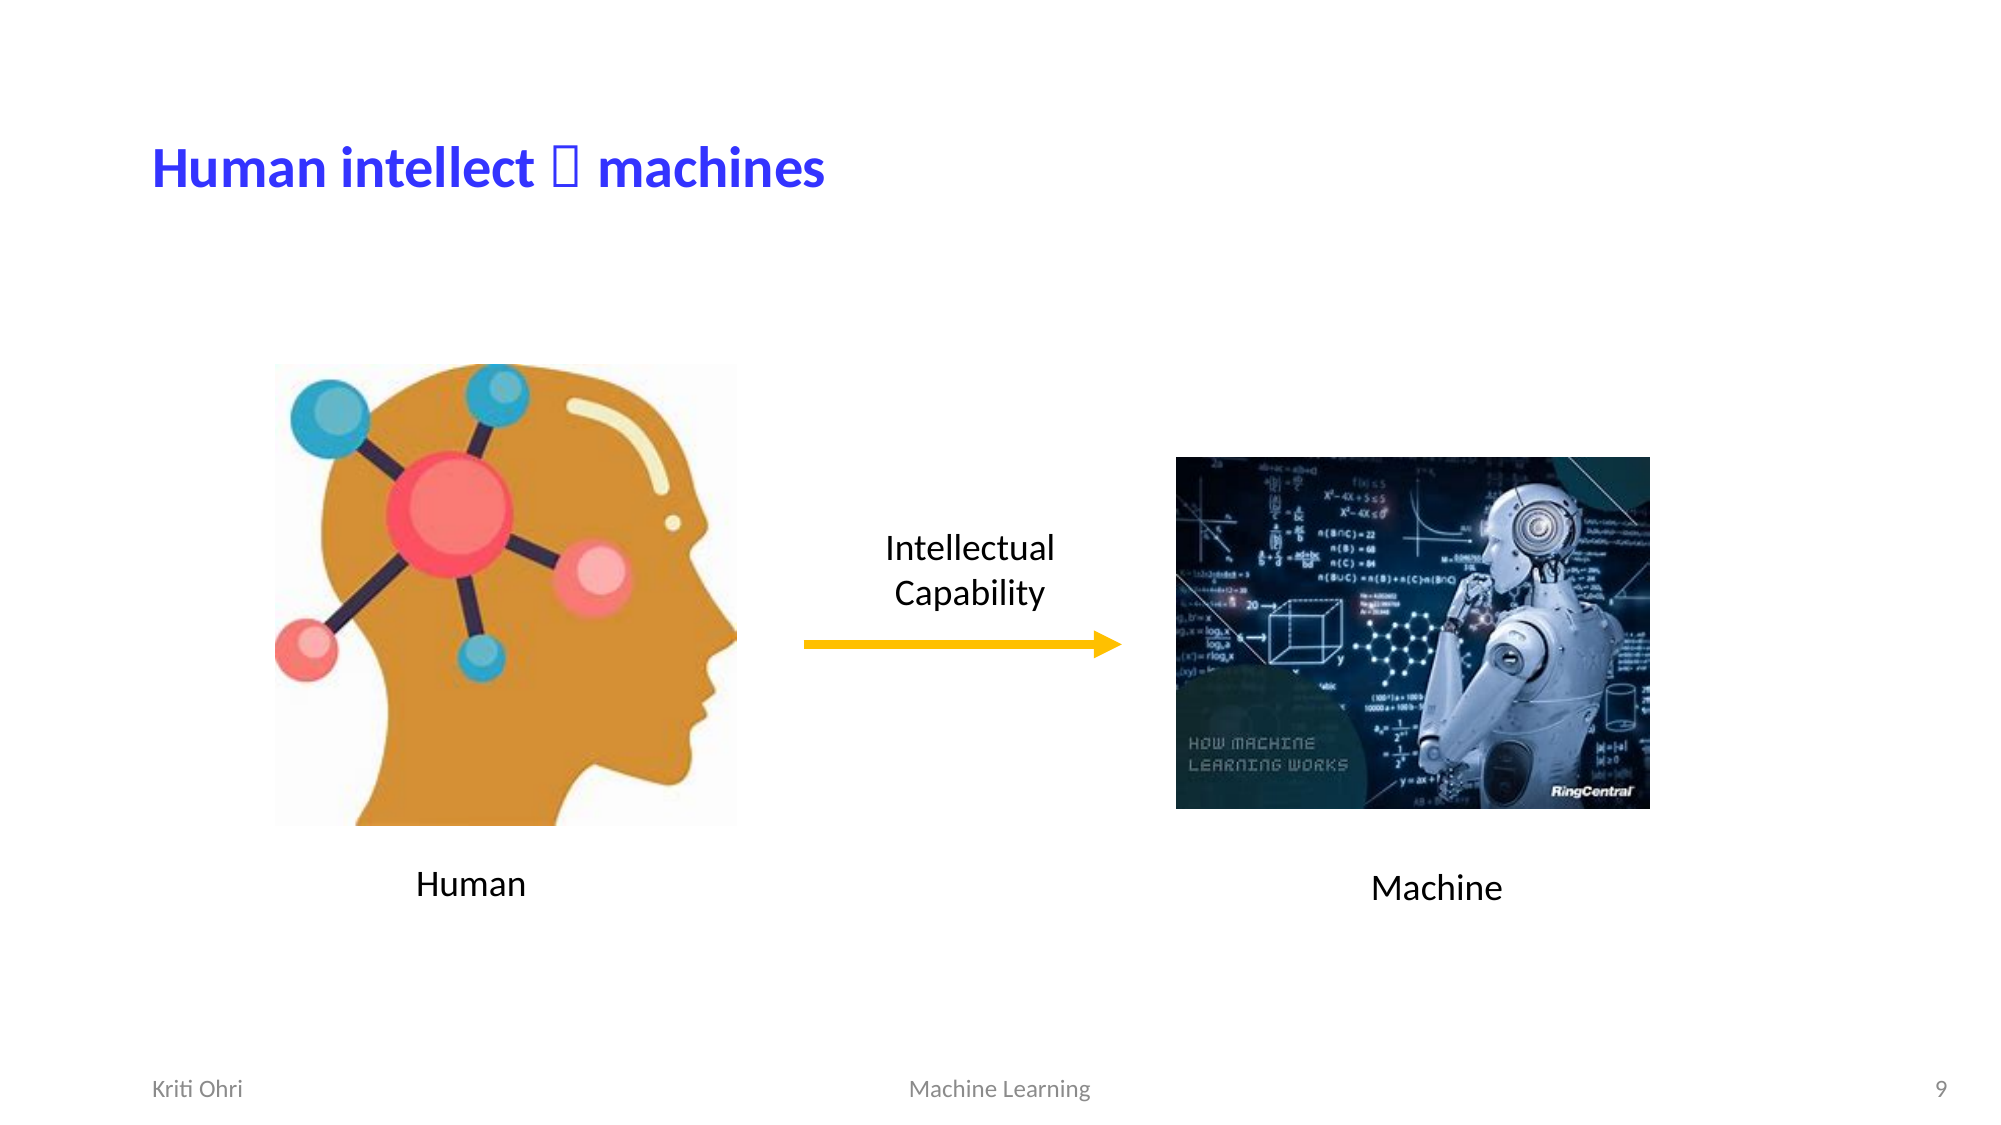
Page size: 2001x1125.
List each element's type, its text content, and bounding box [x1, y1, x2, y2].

footer Machine Learning [662, 1057, 1338, 1118]
slide_number Kriti Ohri [137, 1057, 588, 1118]
picture [1176, 457, 1650, 809]
text_box Machine [1356, 855, 1650, 916]
title Human intellect  machines [137, 59, 1863, 278]
text_box Human [401, 851, 696, 912]
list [275, 364, 737, 826]
text_box Intellectual Capability [818, 515, 1122, 621]
